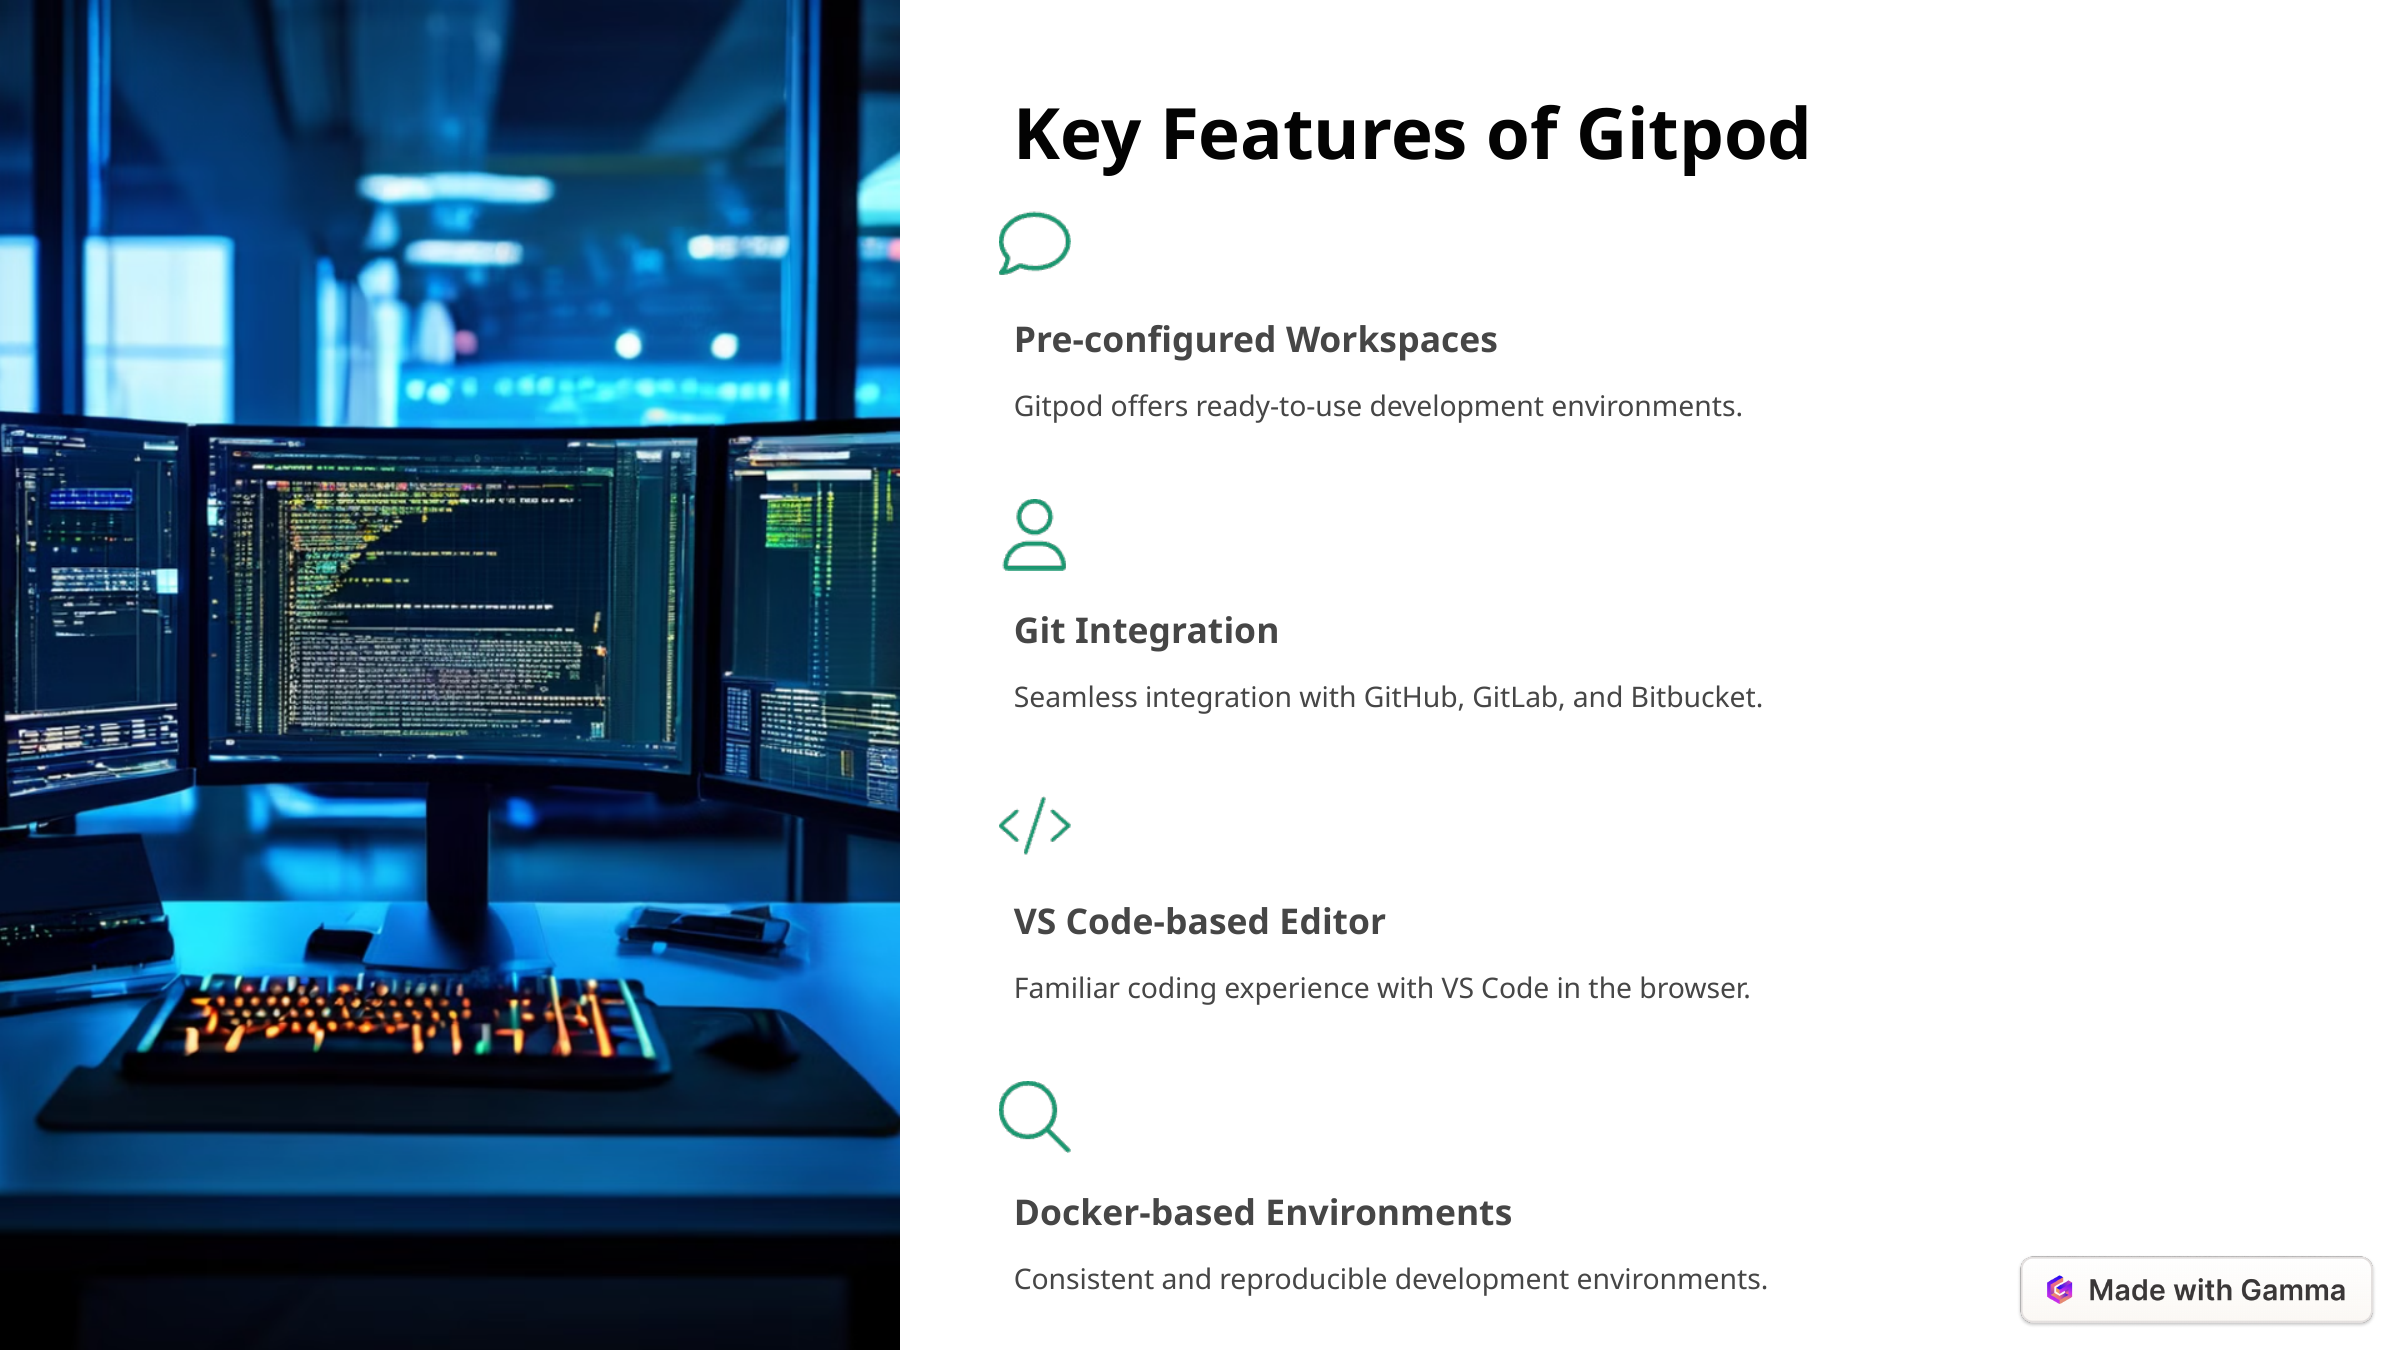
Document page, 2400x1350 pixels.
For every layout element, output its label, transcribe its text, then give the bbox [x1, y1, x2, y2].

text_box Seamless integration with GitHub, GitLab, and Bitbucket. [999, 660, 2301, 706]
picture [2008, 1244, 2385, 1335]
text_box Git Integration [999, 599, 1354, 644]
text_box [900, 0, 2400, 1350]
text_box Consistent and reproducible development environments. [999, 1242, 2301, 1288]
picture [999, 208, 1071, 280]
picture [0, 0, 900, 1350]
text_box Docker-based Environments [999, 1180, 1490, 1226]
text_box VS Code-based Editor [999, 889, 1381, 935]
picture [999, 1081, 1071, 1153]
text_box Pre-configured Workspaces [999, 308, 1481, 353]
text_box Key Features of Gitpod [999, 77, 1780, 167]
picture [999, 790, 1071, 862]
picture [999, 499, 1071, 571]
text_box Gitpod offers ready-to-use development environments. [999, 369, 2301, 415]
text_box Familiar coding experience with VS Code in the browser. [999, 951, 2301, 997]
